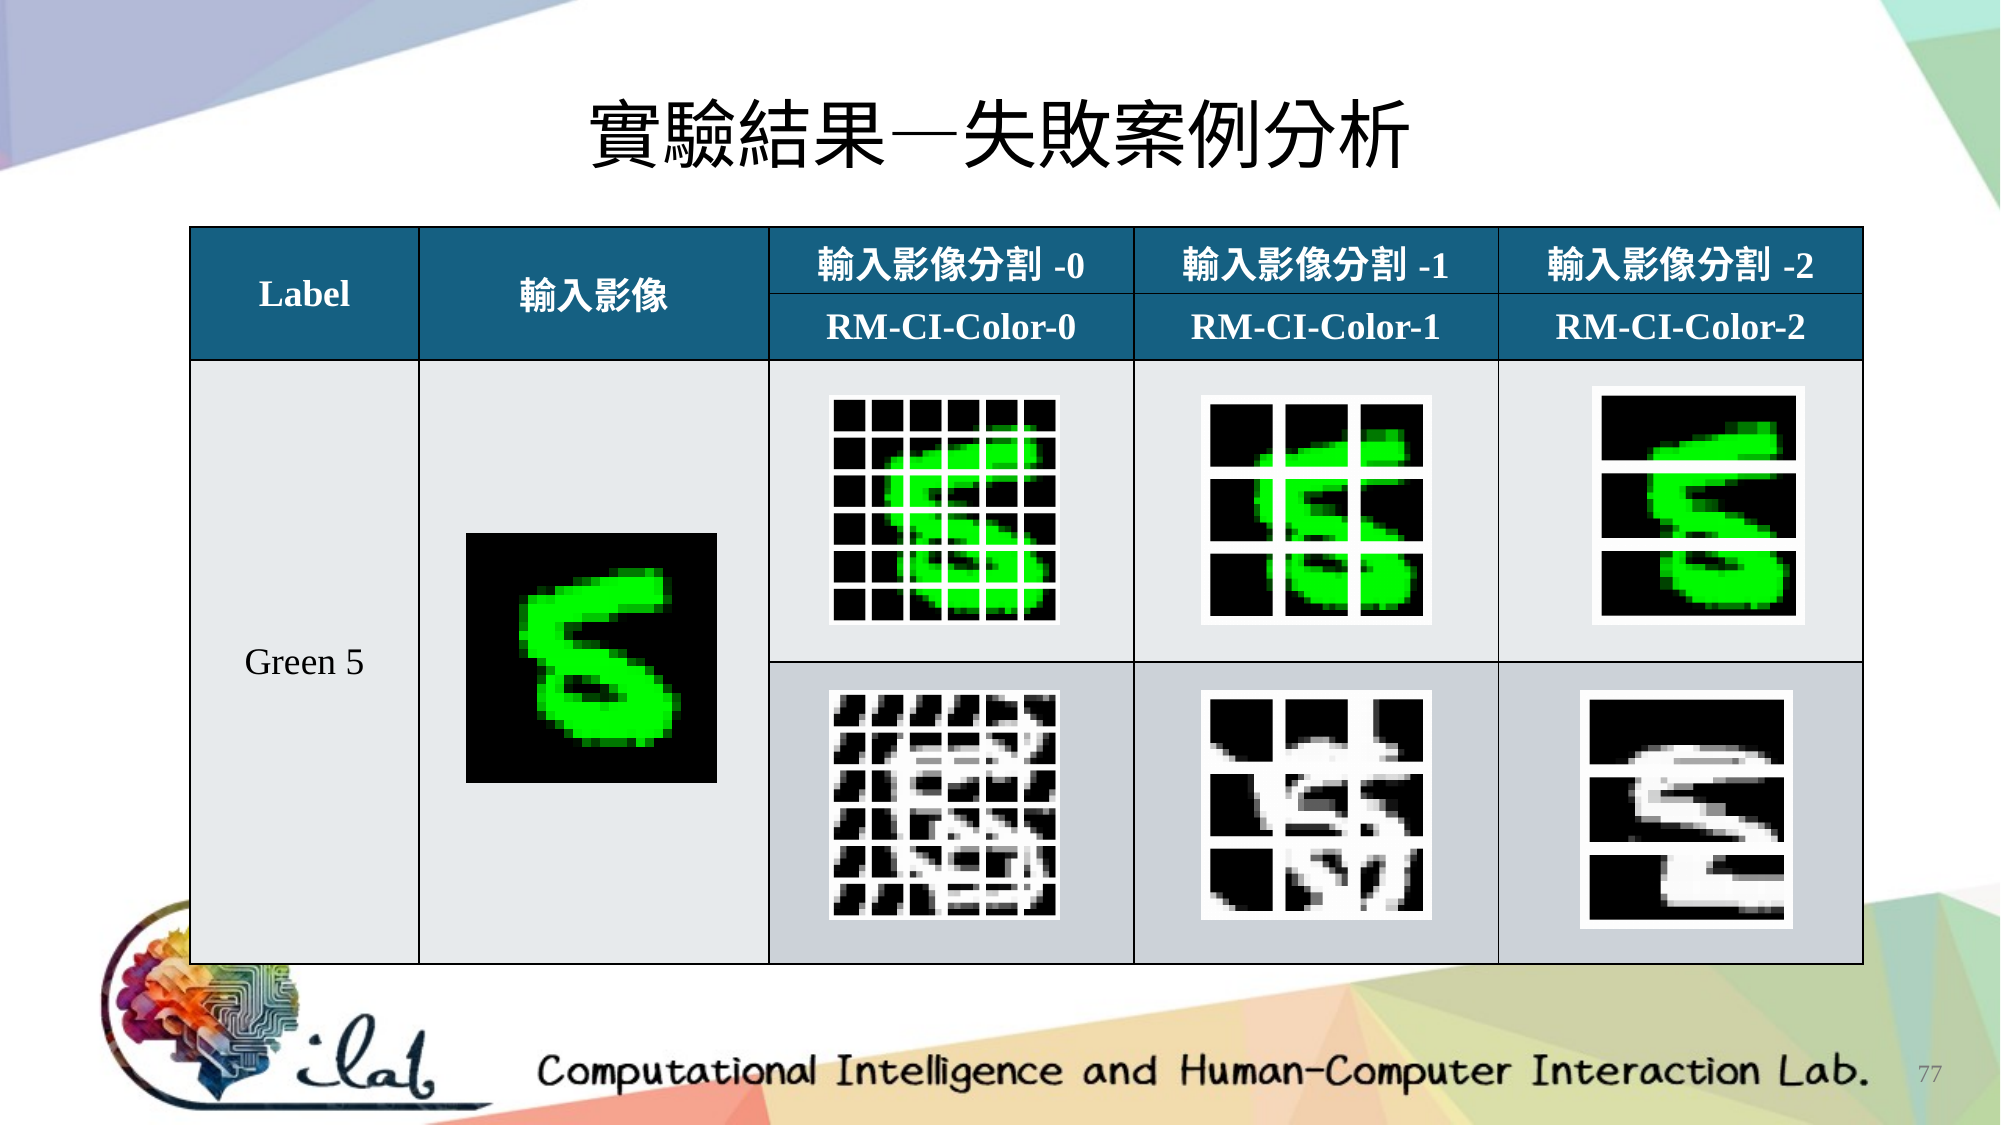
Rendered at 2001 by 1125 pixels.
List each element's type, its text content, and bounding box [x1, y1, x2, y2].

table_cell RM-CI-Color-2 [1499, 294, 1862, 359]
slide_number 77 [1507, 1042, 1958, 1103]
table_header 輸入影像分割-2 [1499, 228, 1862, 293]
table_cell RM-CI-Color-1 [1135, 294, 1498, 359]
table_cell [1135, 663, 1498, 963]
table_cell [420, 361, 768, 963]
picture [0, 0, 2001, 1125]
text_box 實驗結果—失敗案例分析 [572, 80, 1428, 186]
table_cell [770, 663, 1133, 963]
table_header 輸入影像分割-1 [1135, 228, 1498, 293]
table_cell [1499, 361, 1862, 661]
table_cell [1499, 663, 1862, 963]
table_cell [770, 361, 1133, 661]
table_header Label [191, 228, 418, 359]
table_cell [1135, 361, 1498, 661]
table_header 輸入影像 [420, 228, 768, 359]
table_cell Green 5 [191, 361, 418, 963]
table_cell RM-CI-Color-0 [770, 294, 1133, 359]
table_header 輸入影像分割-0 [770, 228, 1133, 293]
